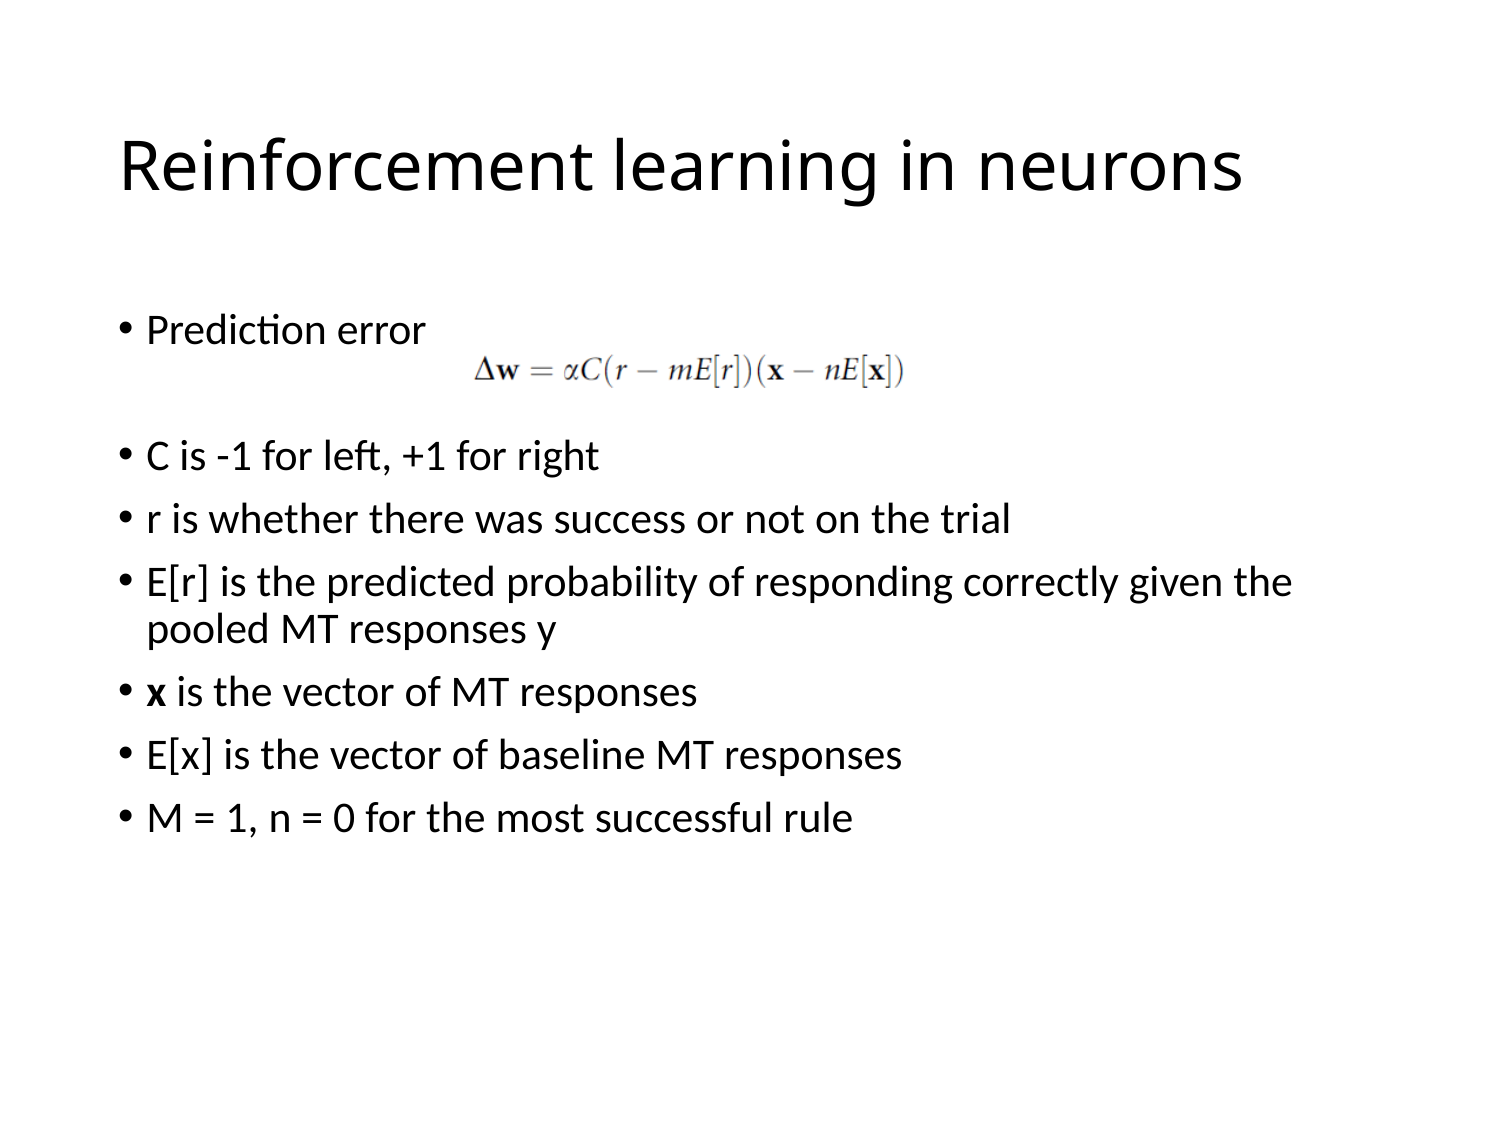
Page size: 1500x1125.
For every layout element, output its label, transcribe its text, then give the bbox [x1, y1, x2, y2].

title Reinforcement learning in neurons [103, 59, 1397, 278]
picture [462, 337, 913, 408]
list Prediction error C is -1 for left, +1 for right r is whether there was success or not on the trial E[r] is the predicted probability of responding correctly given the pooled MT responses y x is the vector of MT responses E[x] is the vector of baseline MT responses M = 1, n = 0 for the most successful rule [103, 299, 1397, 1014]
